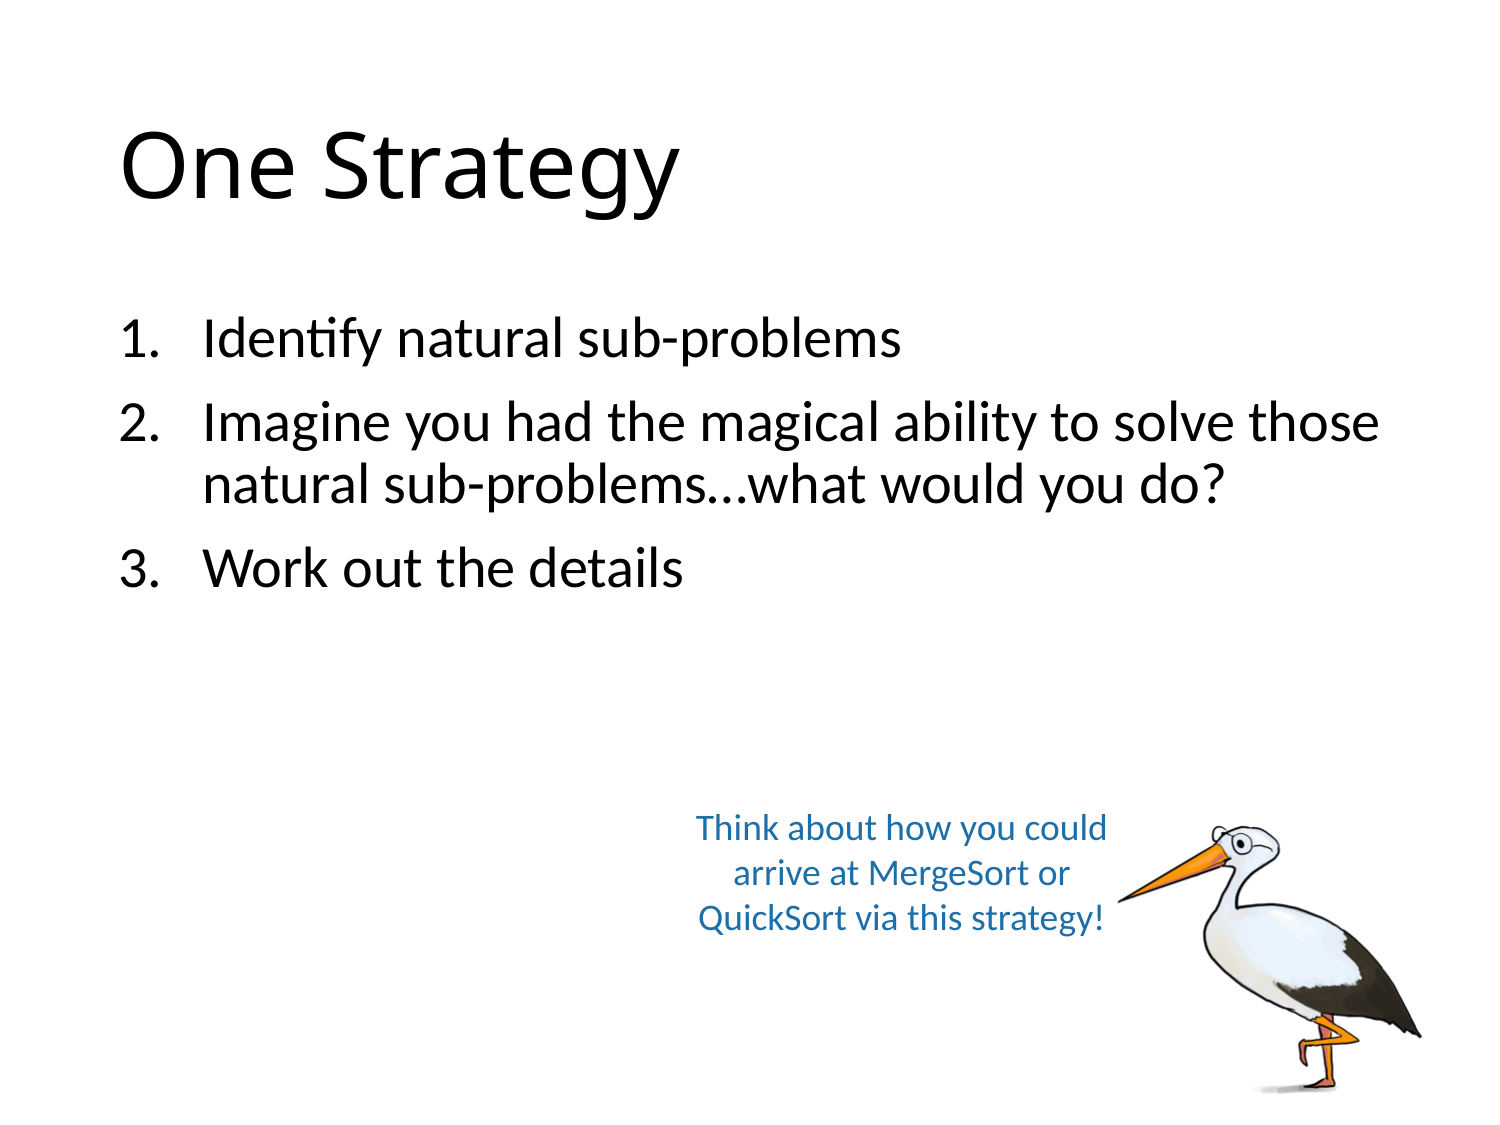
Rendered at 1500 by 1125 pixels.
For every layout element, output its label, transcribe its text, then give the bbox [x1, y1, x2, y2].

picture [1104, 795, 1451, 1111]
text_box Think about how you could arrive at MergeSort or QuickSort via this strategy! [645, 795, 1104, 945]
list Identify natural sub-problems Imagine you had the magical ability to solve those natural sub-problems…what would you do? Work out the details [103, 299, 1397, 1014]
title One Strategy [103, 59, 1397, 278]
